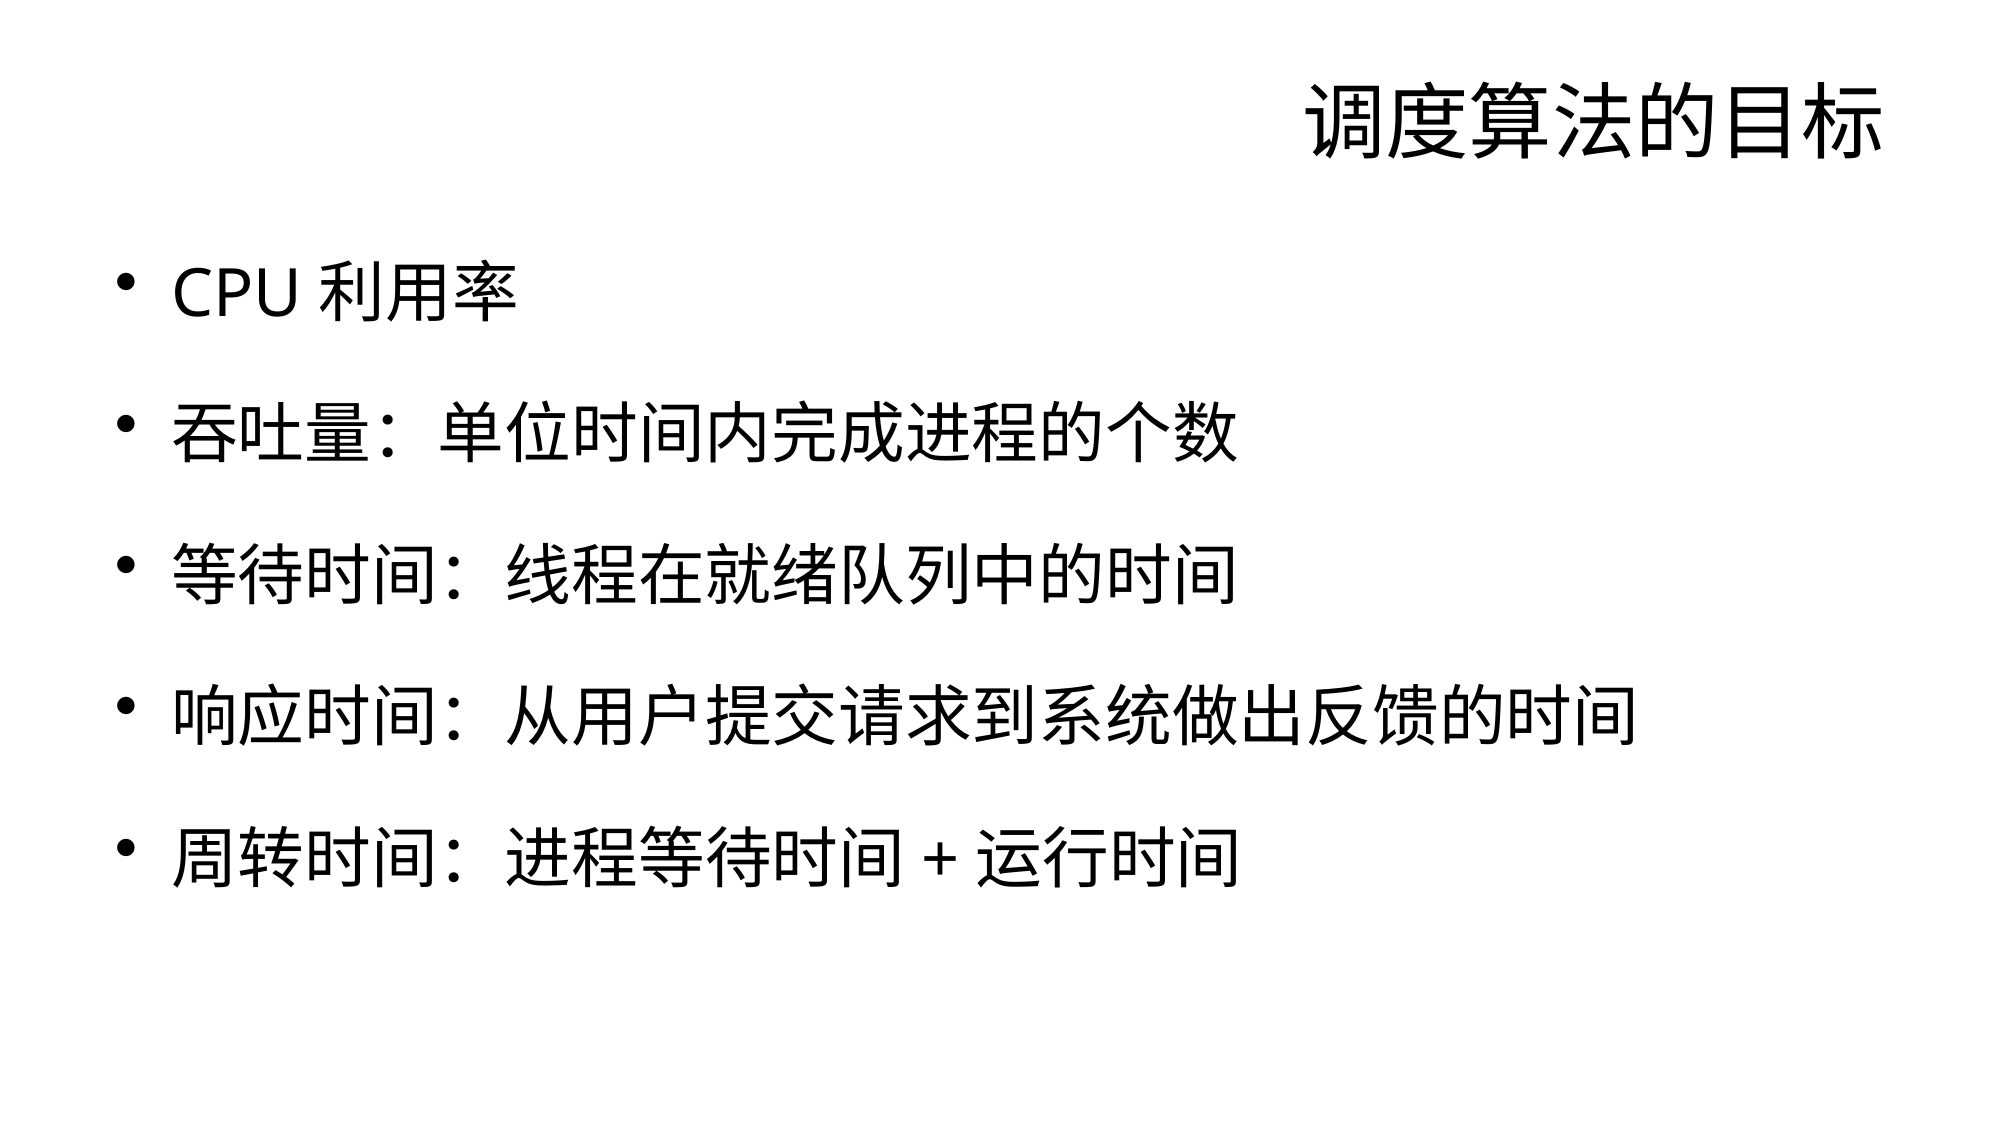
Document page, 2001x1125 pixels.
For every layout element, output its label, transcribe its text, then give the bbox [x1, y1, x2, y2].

list CPU利用率 吞吐量：单位时间内完成进程的个数 等待时间：线程在就绪队列中的时间 响应时间：从用户提交请求到系统做出反馈的时间 周转时间：进程等待时间+运行时间 [99, 193, 1901, 1006]
title 调度算法的目标 [99, 44, 1901, 193]
